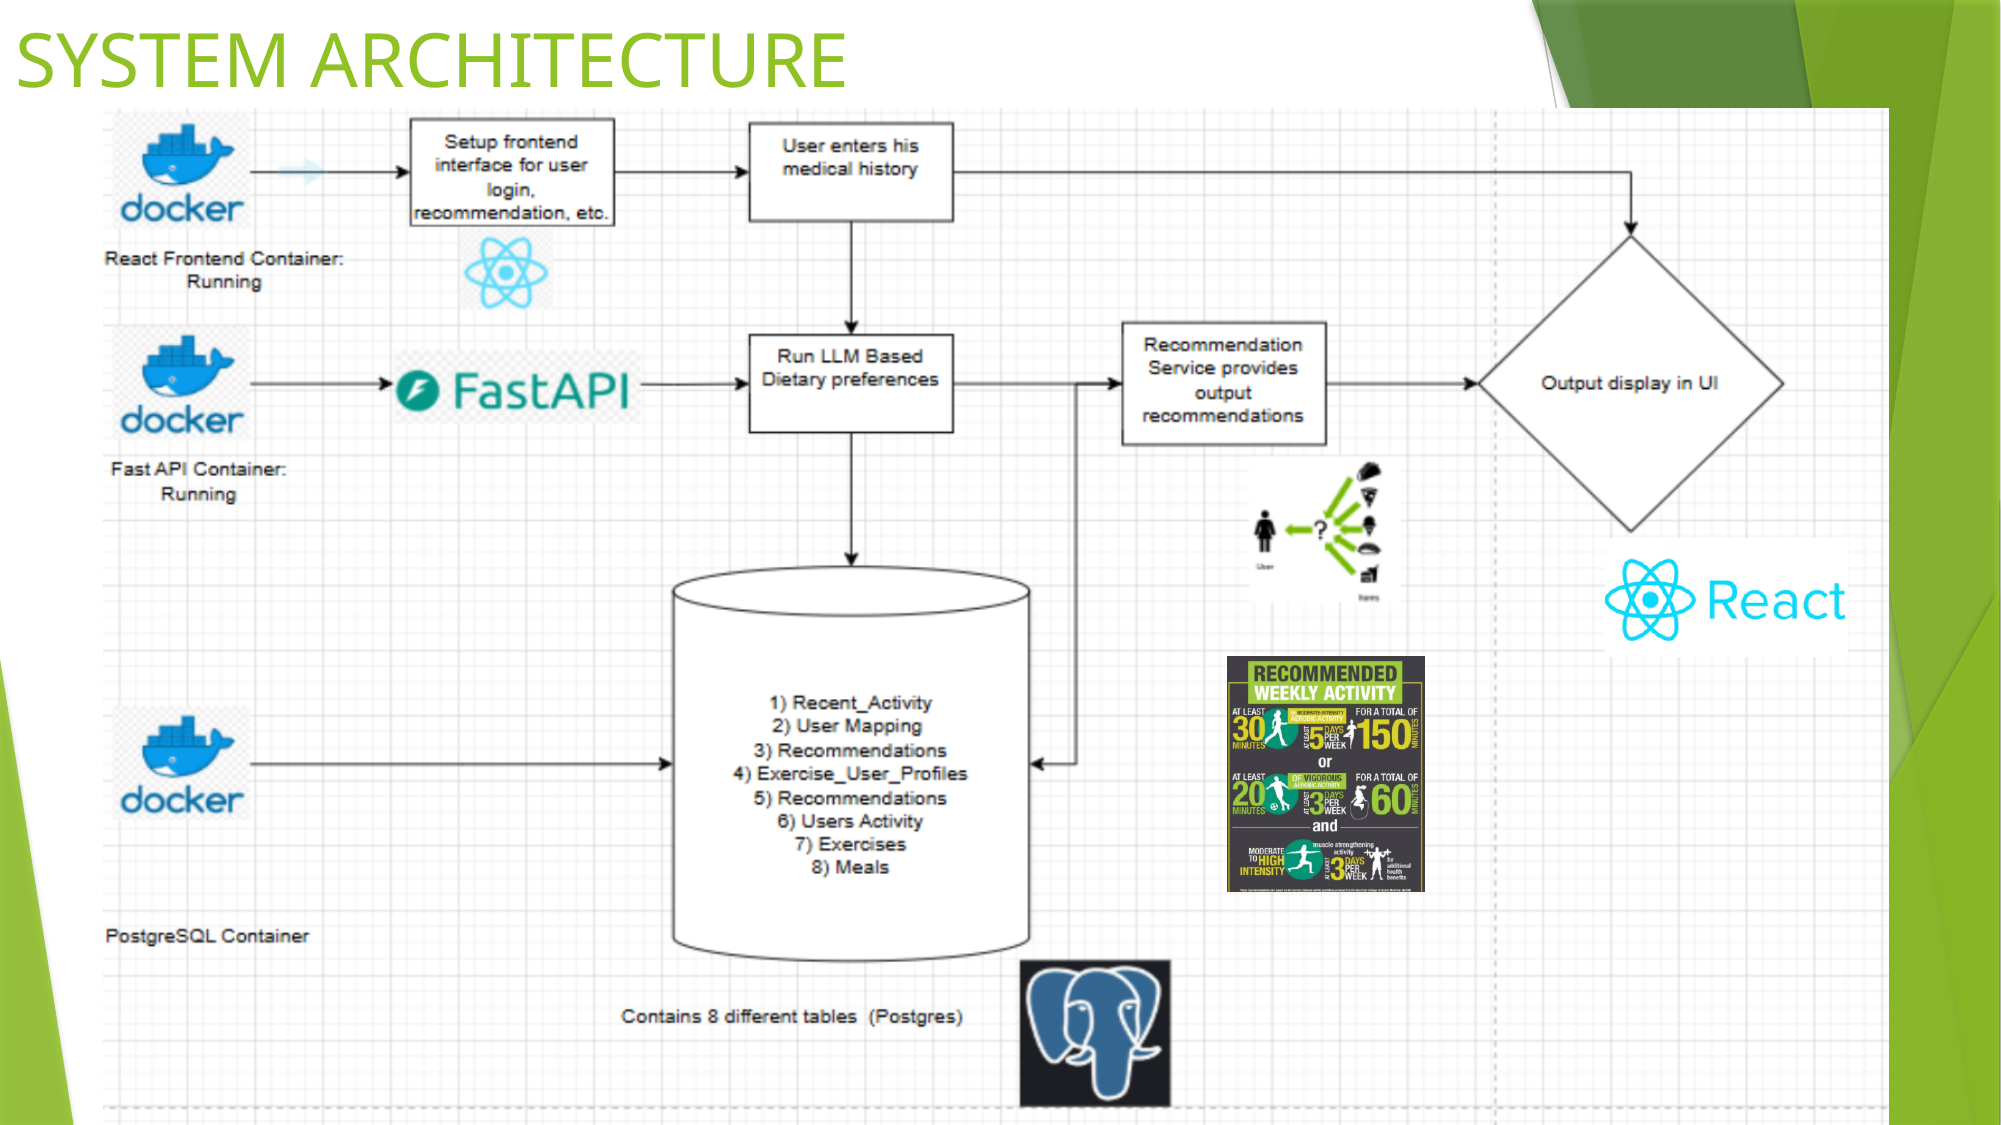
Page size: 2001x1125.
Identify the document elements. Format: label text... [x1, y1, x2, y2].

title SYSTEM ARCHITECTURE [0, 4, 1411, 222]
picture [102, 107, 1890, 1125]
